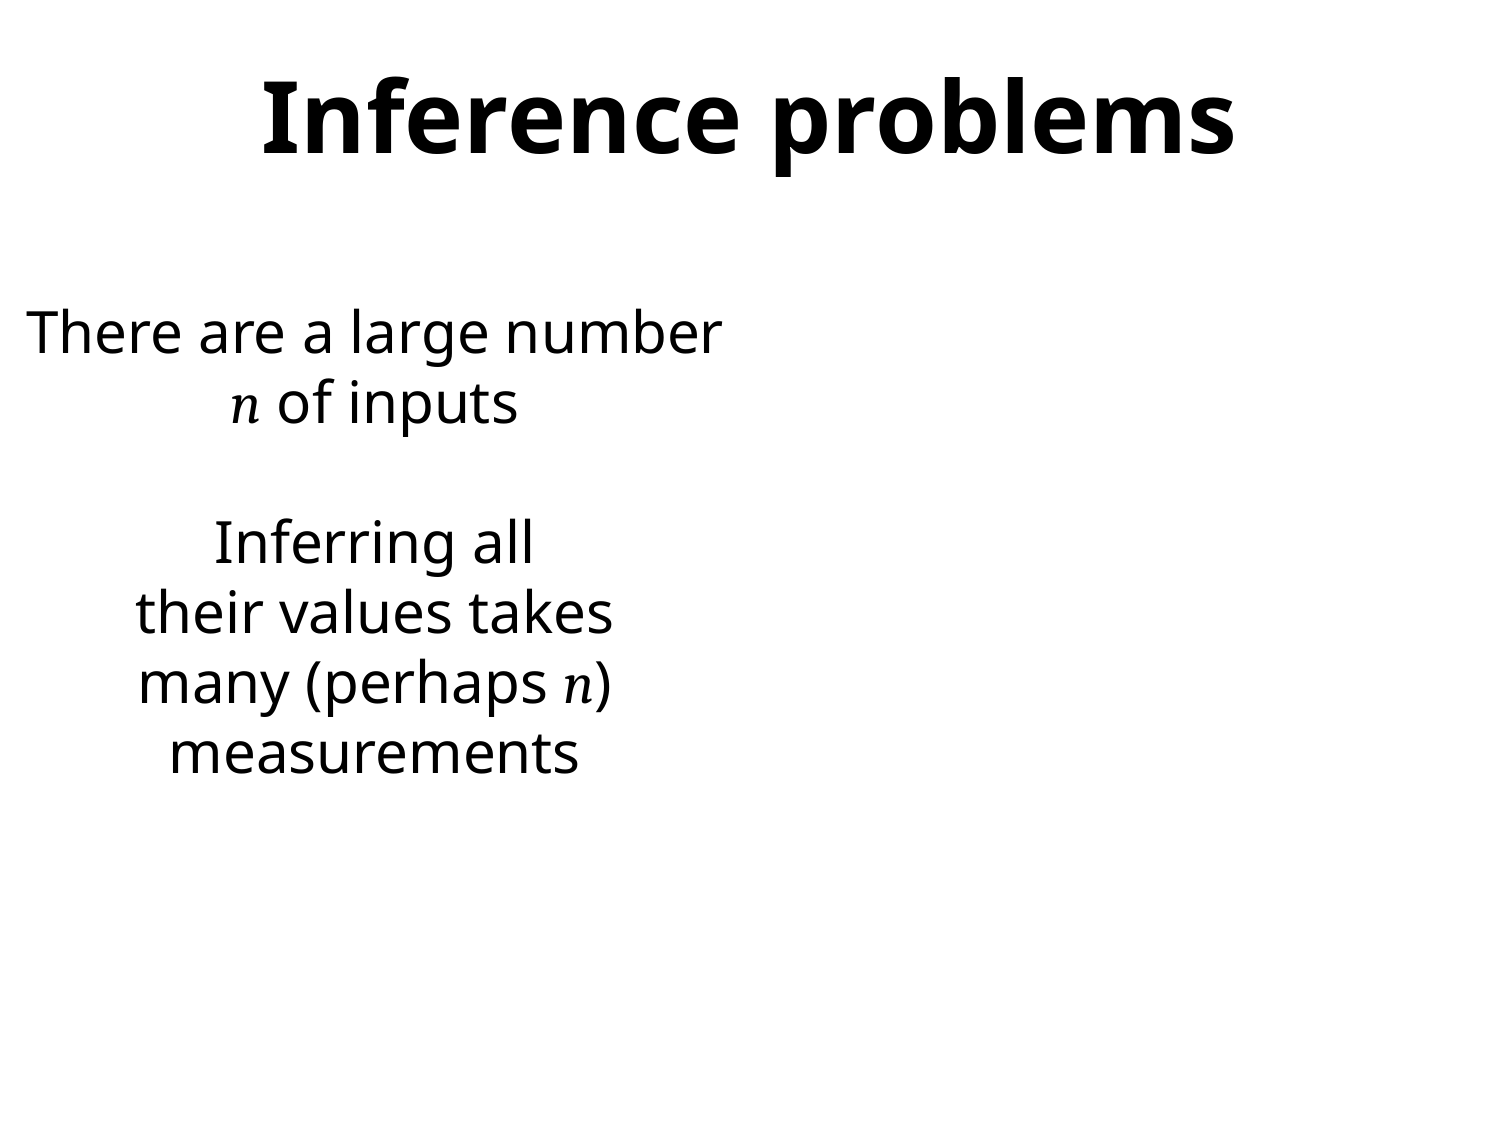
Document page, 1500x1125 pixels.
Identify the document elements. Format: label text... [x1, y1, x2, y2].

title Inference problems [103, 59, 1397, 190]
text_box There are a large number n of inputs Inferring all their values takes many (perhaps n) measurements [0, 287, 750, 793]
